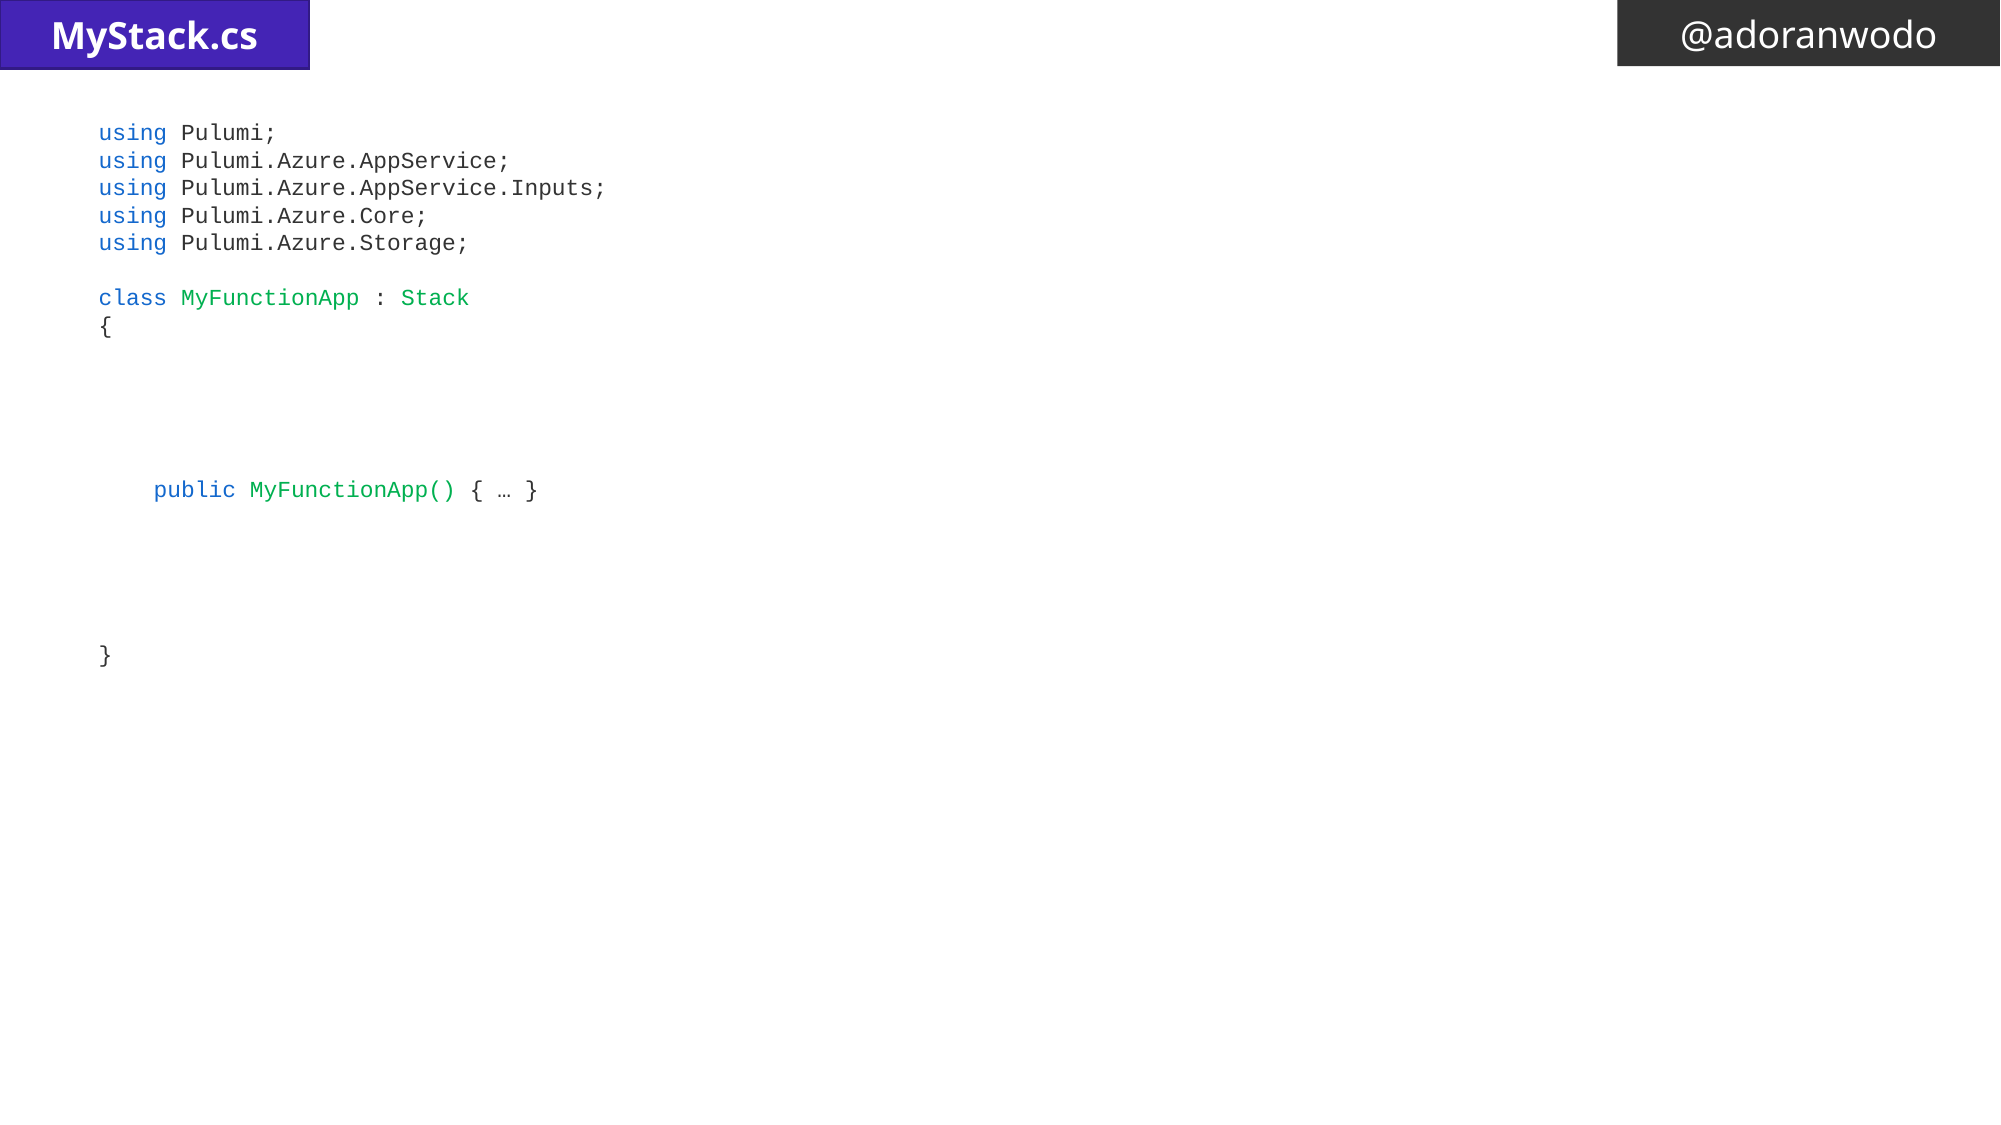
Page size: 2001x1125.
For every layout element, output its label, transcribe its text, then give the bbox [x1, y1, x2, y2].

text_box MyStack.cs [0, 0, 310, 70]
text_box @adoranwodo [1616, 0, 2000, 67]
text_box using Pulumi; using Pulumi.Azure.AppService; using Pulumi.Azure.AppService.Inputs; using Pulumi.Azure.Core; using Pulumi.Azure.Storage; class MyFunctionApp : Stack { private const string AppServicePlanBaseName = "sample-pulumi-plan"; private const string FunctionAppBaseName = "sample-pulumi-app"; private const string ResourceGroupBaseName = "sample-pulumi-rg"; private const string StorageAccountBaseName = "samplepulumistore"; public MyFunctionApp() { … } private InputMap<string> GetAppSettingsMap(Config config) { … } [Output] public Output<string> FunctionAppUrl { get; set; } } [83, 110, 1873, 675]
